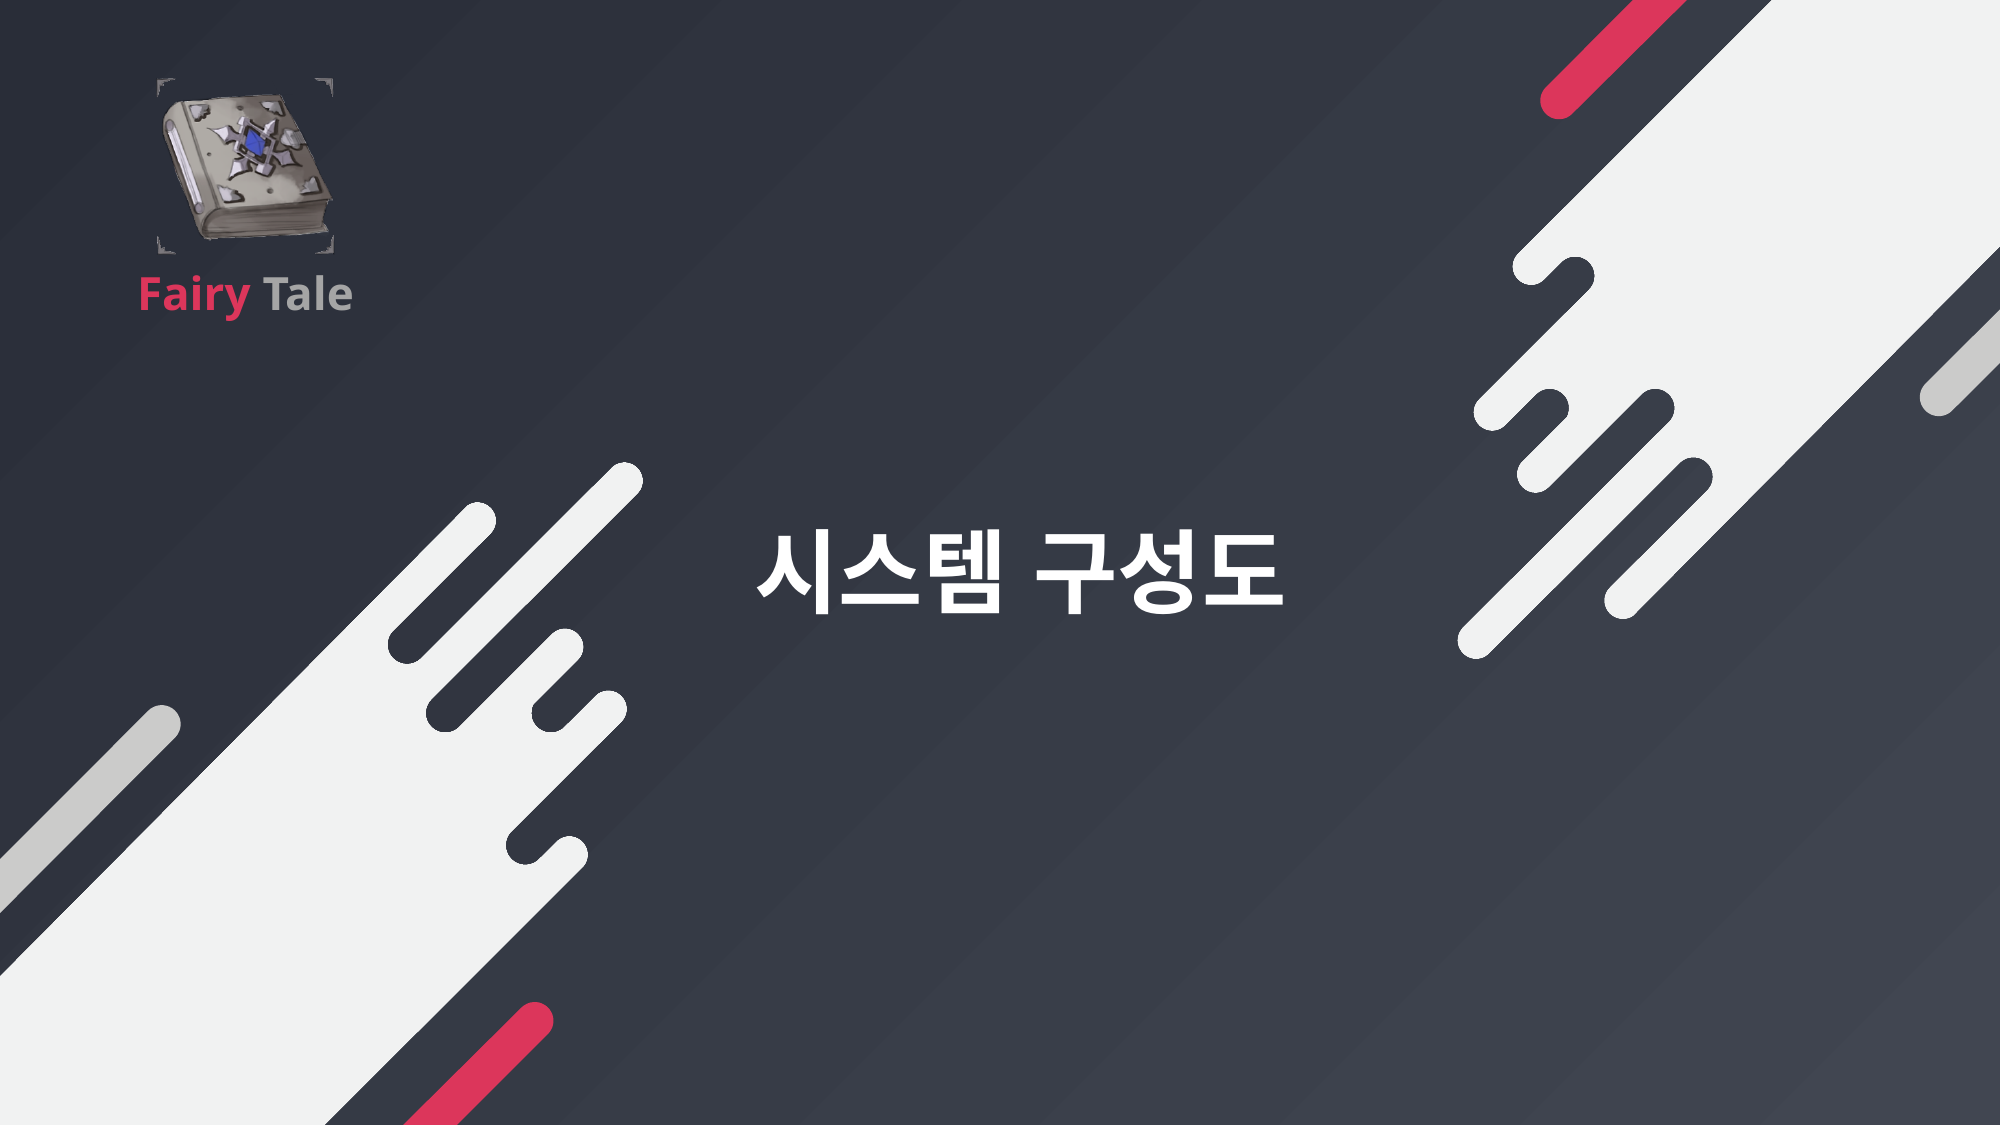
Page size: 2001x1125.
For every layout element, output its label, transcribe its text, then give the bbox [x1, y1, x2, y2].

text_box Fairy Tale [117, 256, 374, 328]
picture [154, 74, 337, 258]
title 시스템 구성도 [675, 513, 1367, 634]
